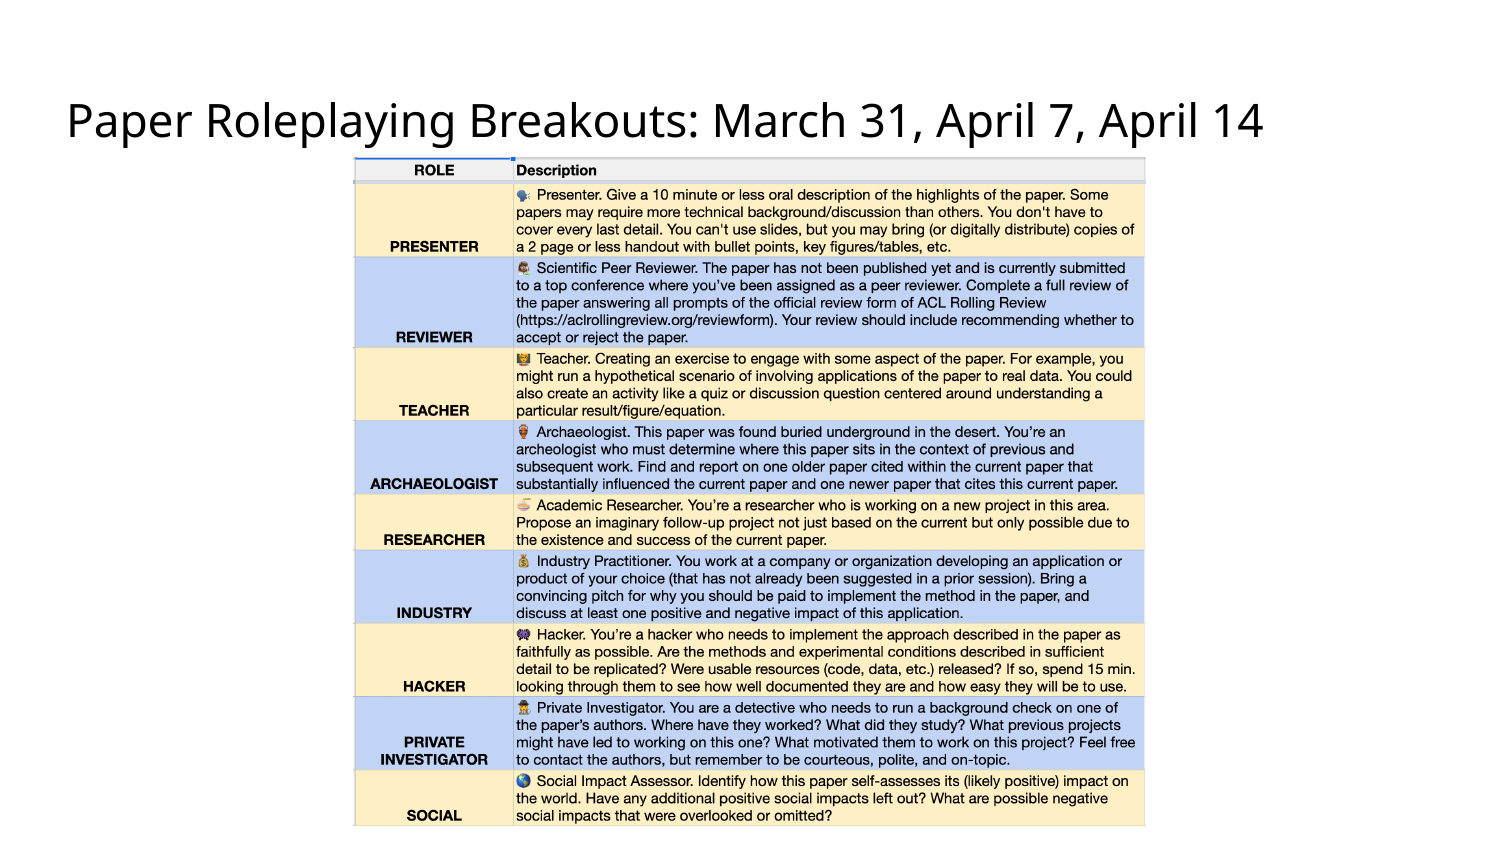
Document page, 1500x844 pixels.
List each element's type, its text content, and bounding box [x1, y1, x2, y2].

picture [353, 156, 1147, 826]
title Paper Roleplaying Breakouts: March 31, April 7, April 14 [51, 72, 1449, 167]
